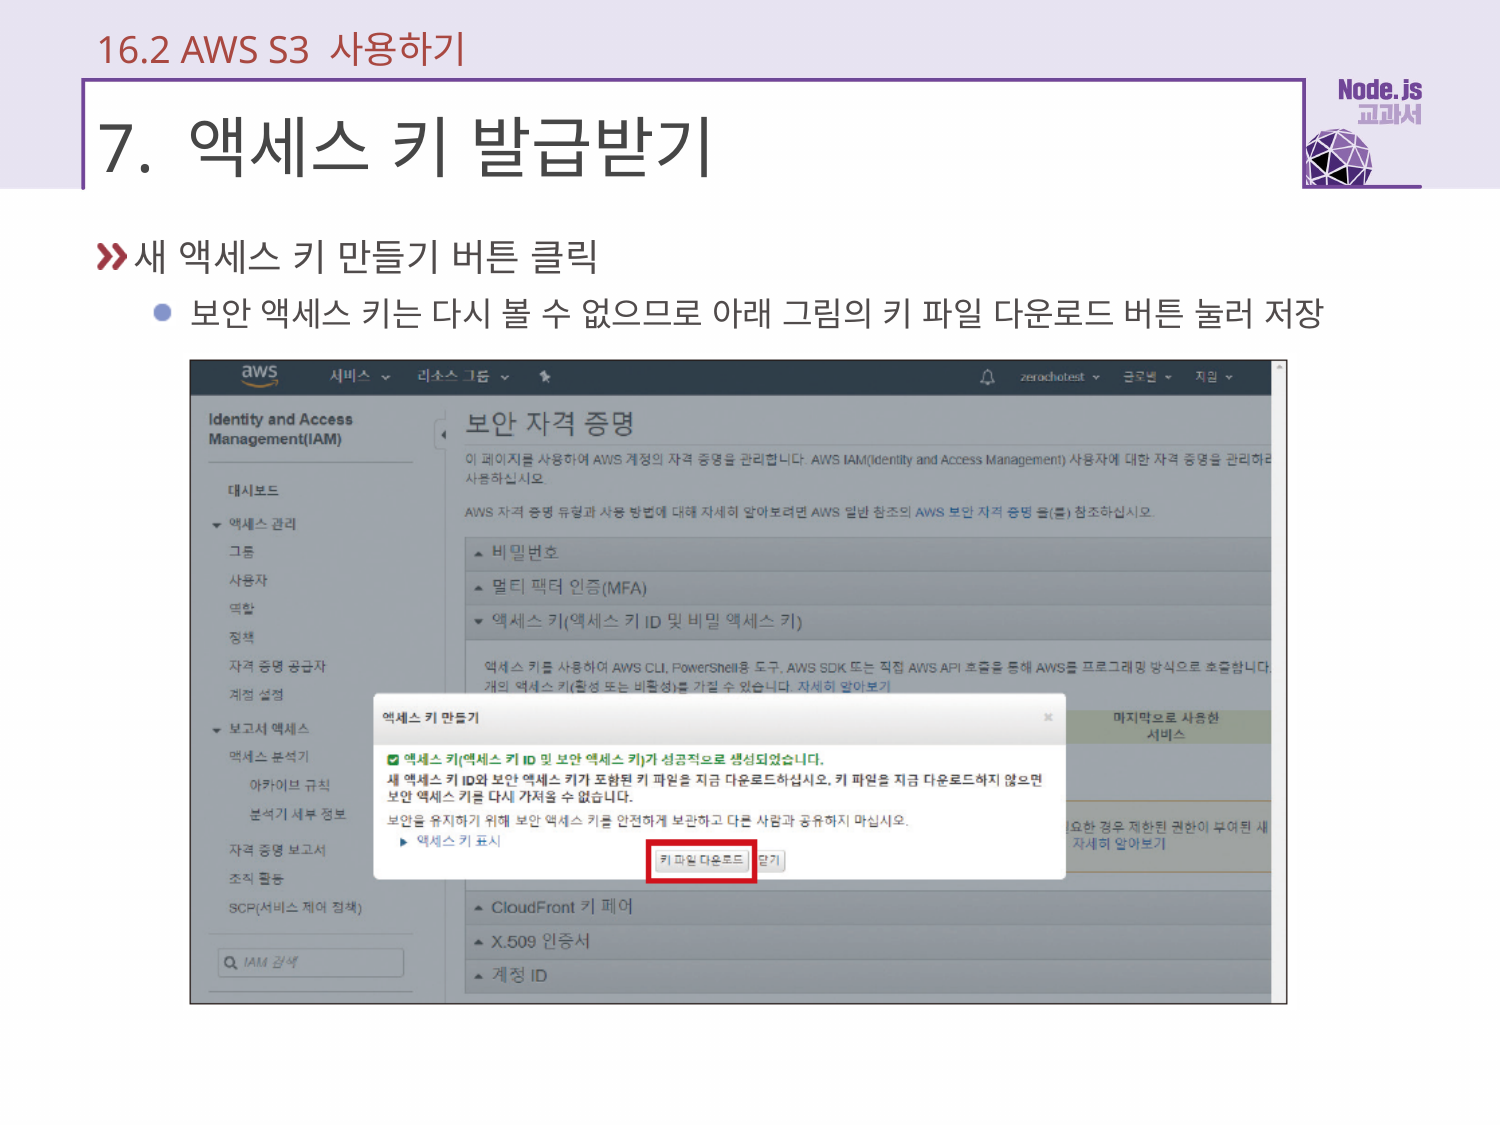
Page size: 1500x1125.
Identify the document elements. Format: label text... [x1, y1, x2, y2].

title 7. 액세스 키 발급받기 [82, 61, 1413, 193]
text_box 16.2 AWS S3 사용하기 [81, 14, 807, 62]
list 새 액세스 키 만들기 버튼 클릭 보안 액세스 키는 다시 볼 수 없으므로 아래 그림의 키 파일 다운로드 버튼 눌러 저장 [81, 222, 1412, 1037]
picture [0, 0, 1500, 1125]
